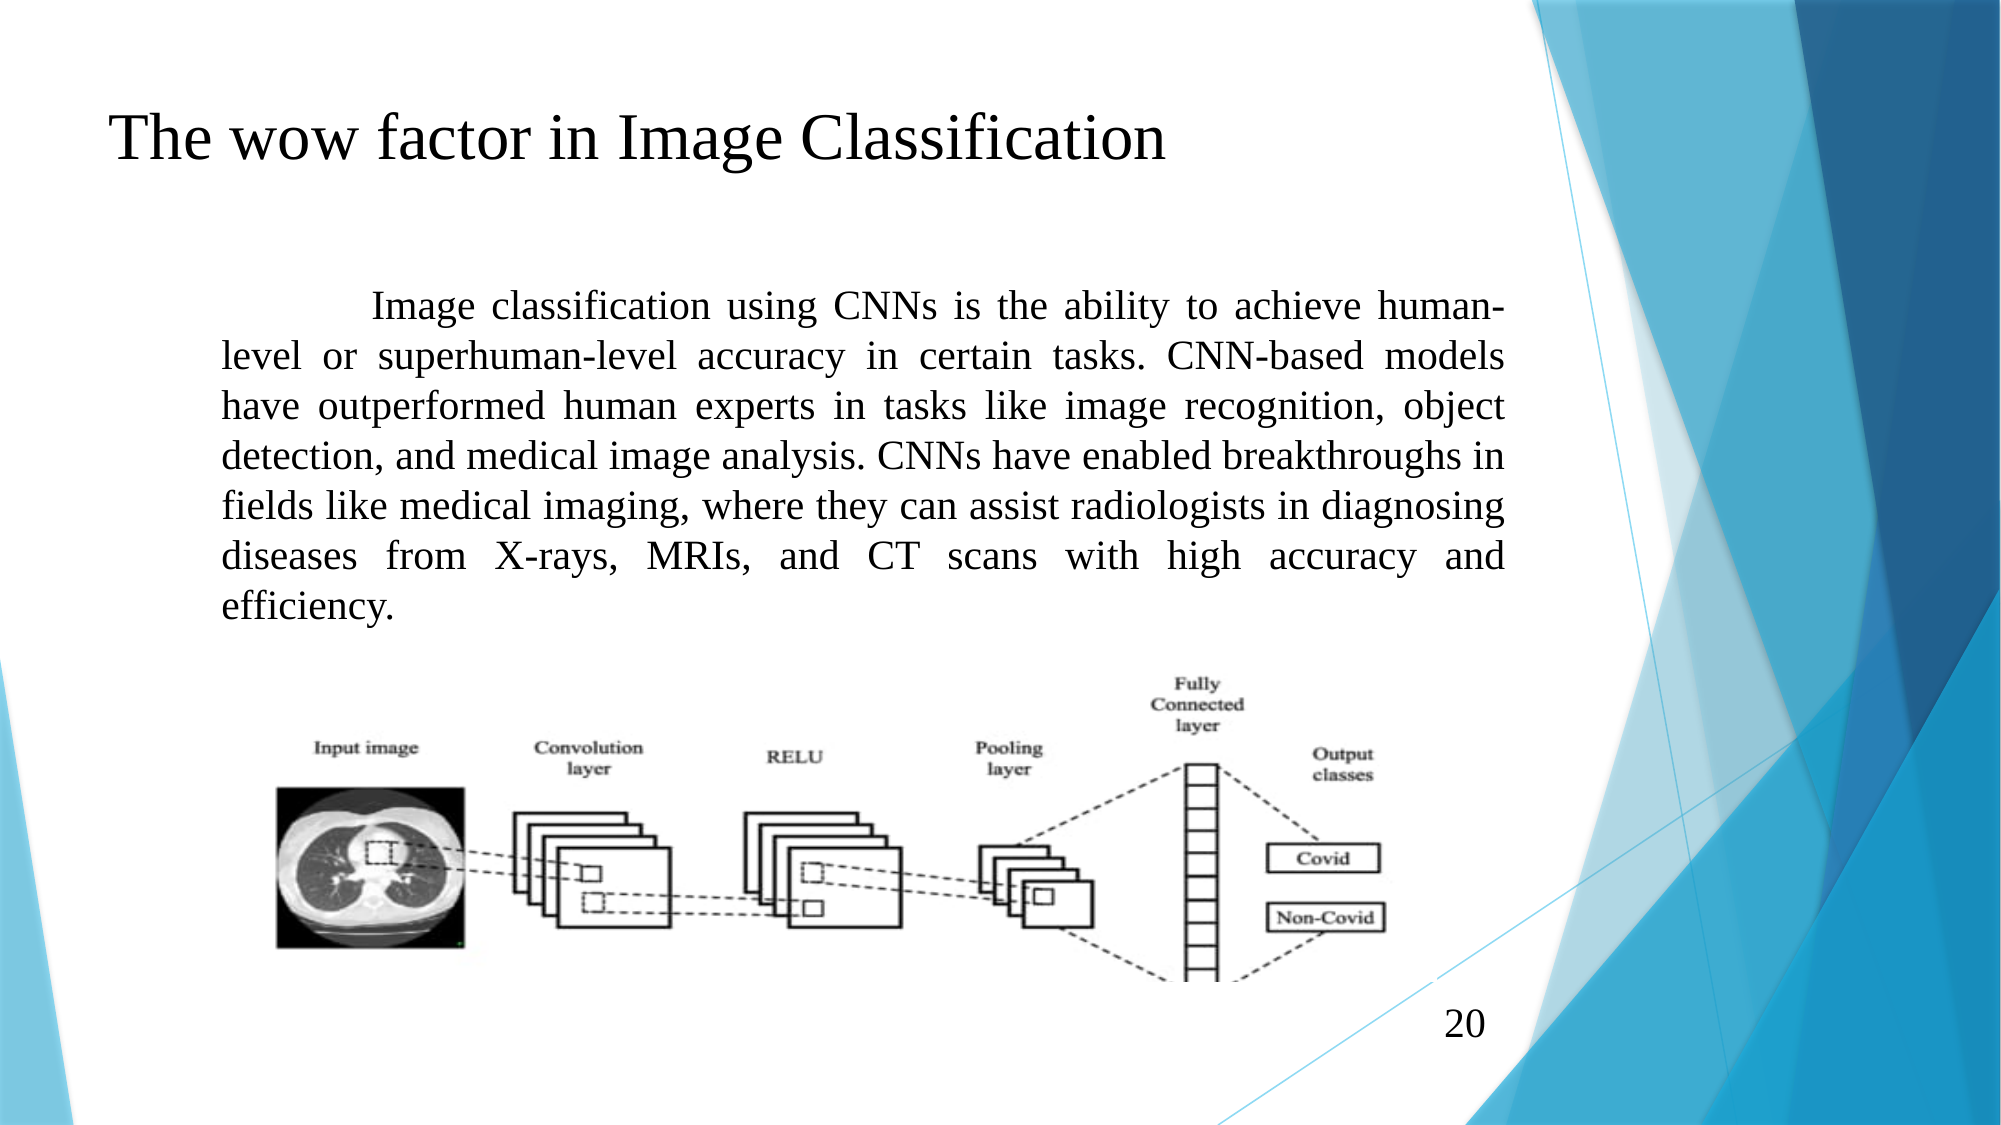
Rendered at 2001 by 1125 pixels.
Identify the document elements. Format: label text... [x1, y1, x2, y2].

slide_number 20 [1409, 991, 1522, 1051]
picture [216, 668, 1438, 983]
text_box Image classification using CNNs is the ability to achieve human-level or superhuman-level accuracy in certain tasks. CNN-based models have outperformed human experts in tasks like image recognition, object detection, and medical image analysis. CNNs have enabled breakthroughs in fields like medical imaging, where they can assist radiologists in diagnosing diseases from X-rays, MRIs, and CT scans with high accuracy and efficiency. [206, 270, 1522, 636]
text_box The wow factor in Image Classification [94, 85, 1185, 181]
